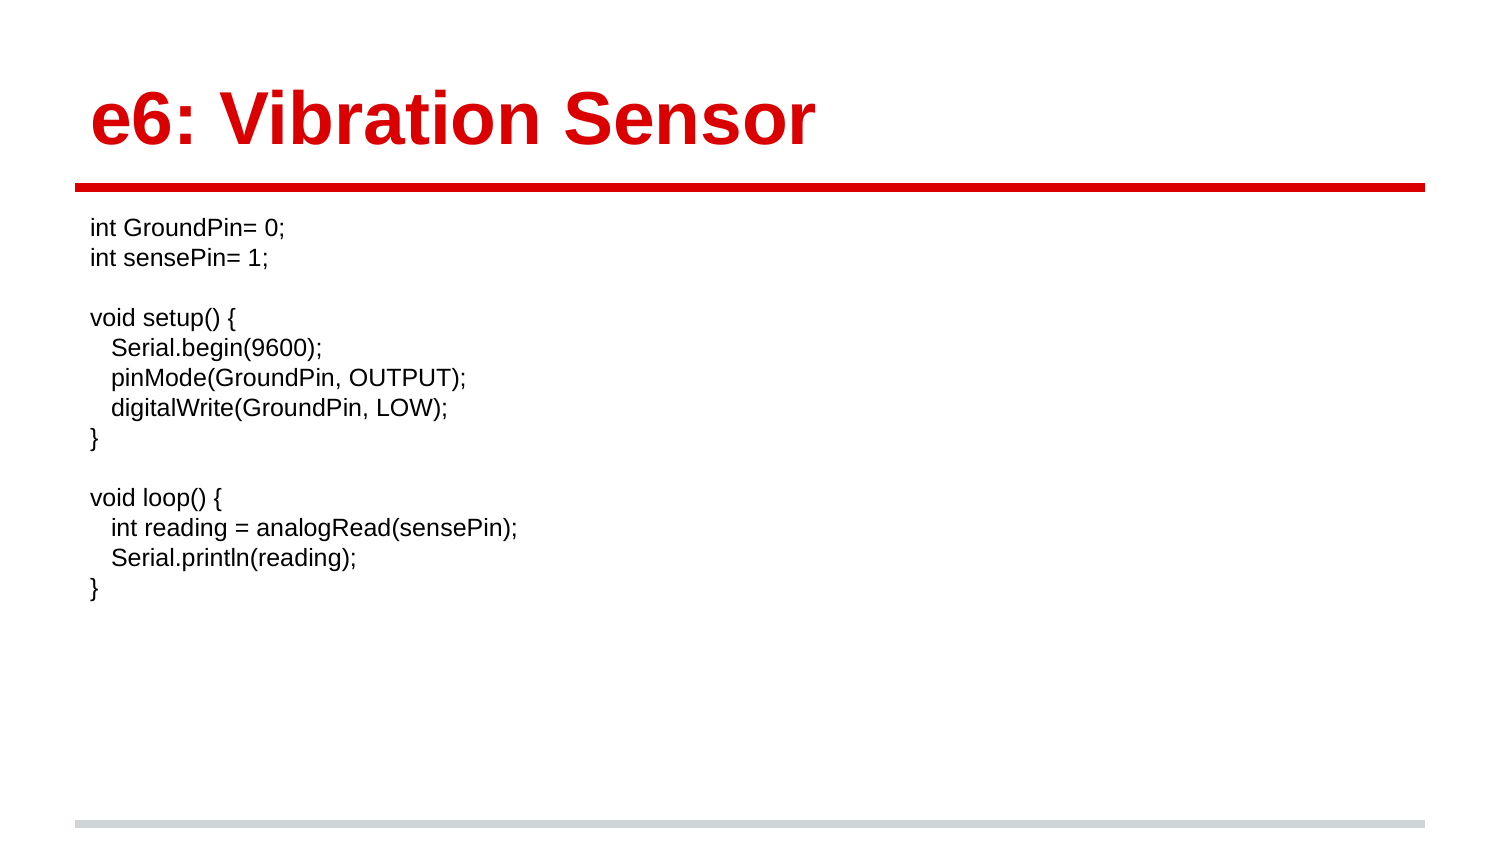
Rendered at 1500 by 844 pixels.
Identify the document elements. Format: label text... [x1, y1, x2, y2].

title e6: Vibration Sensor [75, 33, 1425, 175]
list int GroundPin= 0; int sensePin= 1; void setup() { Serial.begin(9600); pinMode(GroundPin, OUTPUT); digitalWrite(GroundPin, LOW); } void loop() { int reading = analogRead(sensePin); Serial.println(reading); } [75, 196, 1425, 808]
